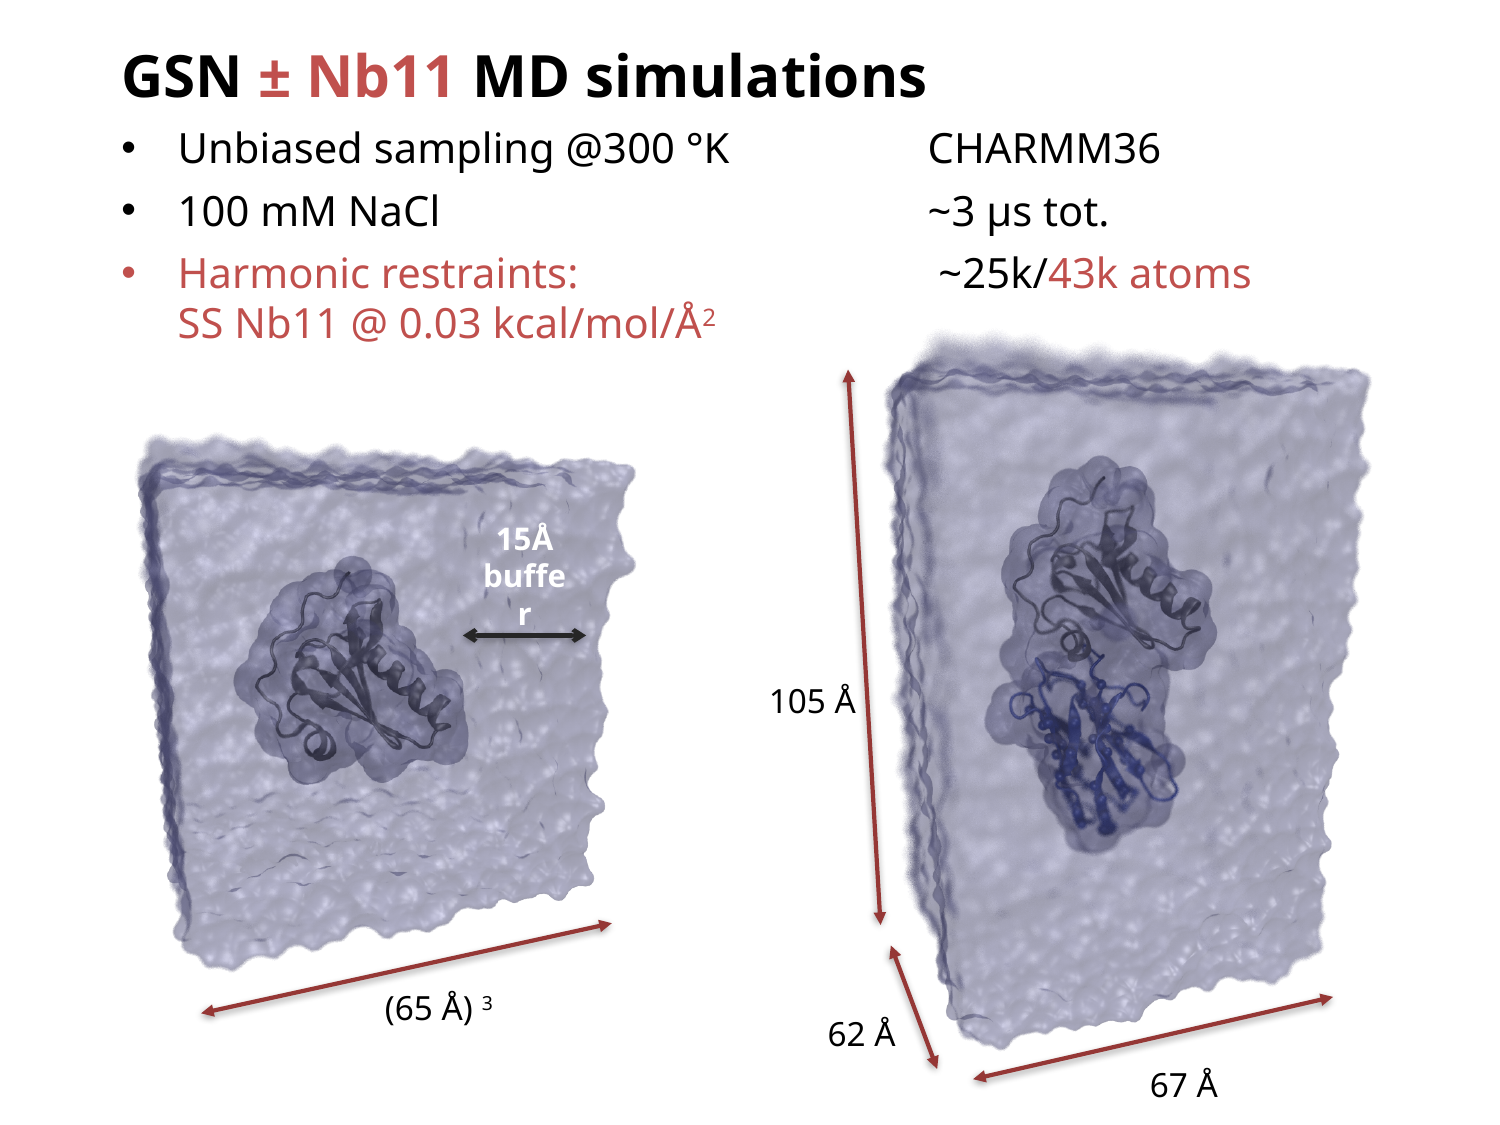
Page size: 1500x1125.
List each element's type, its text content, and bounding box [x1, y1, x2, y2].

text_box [116, 412, 652, 1037]
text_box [759, 276, 1408, 1113]
text_box GSN ± Nb11 MD simulations Unbiased sampling @300 °K CHARMM36 100 mM NaCl ~3 μs tot. Harmonic restraints: ~25k/43k atoms SS Nb11 @ 0.03 kcal/mol/Å2 [106, 32, 1412, 355]
